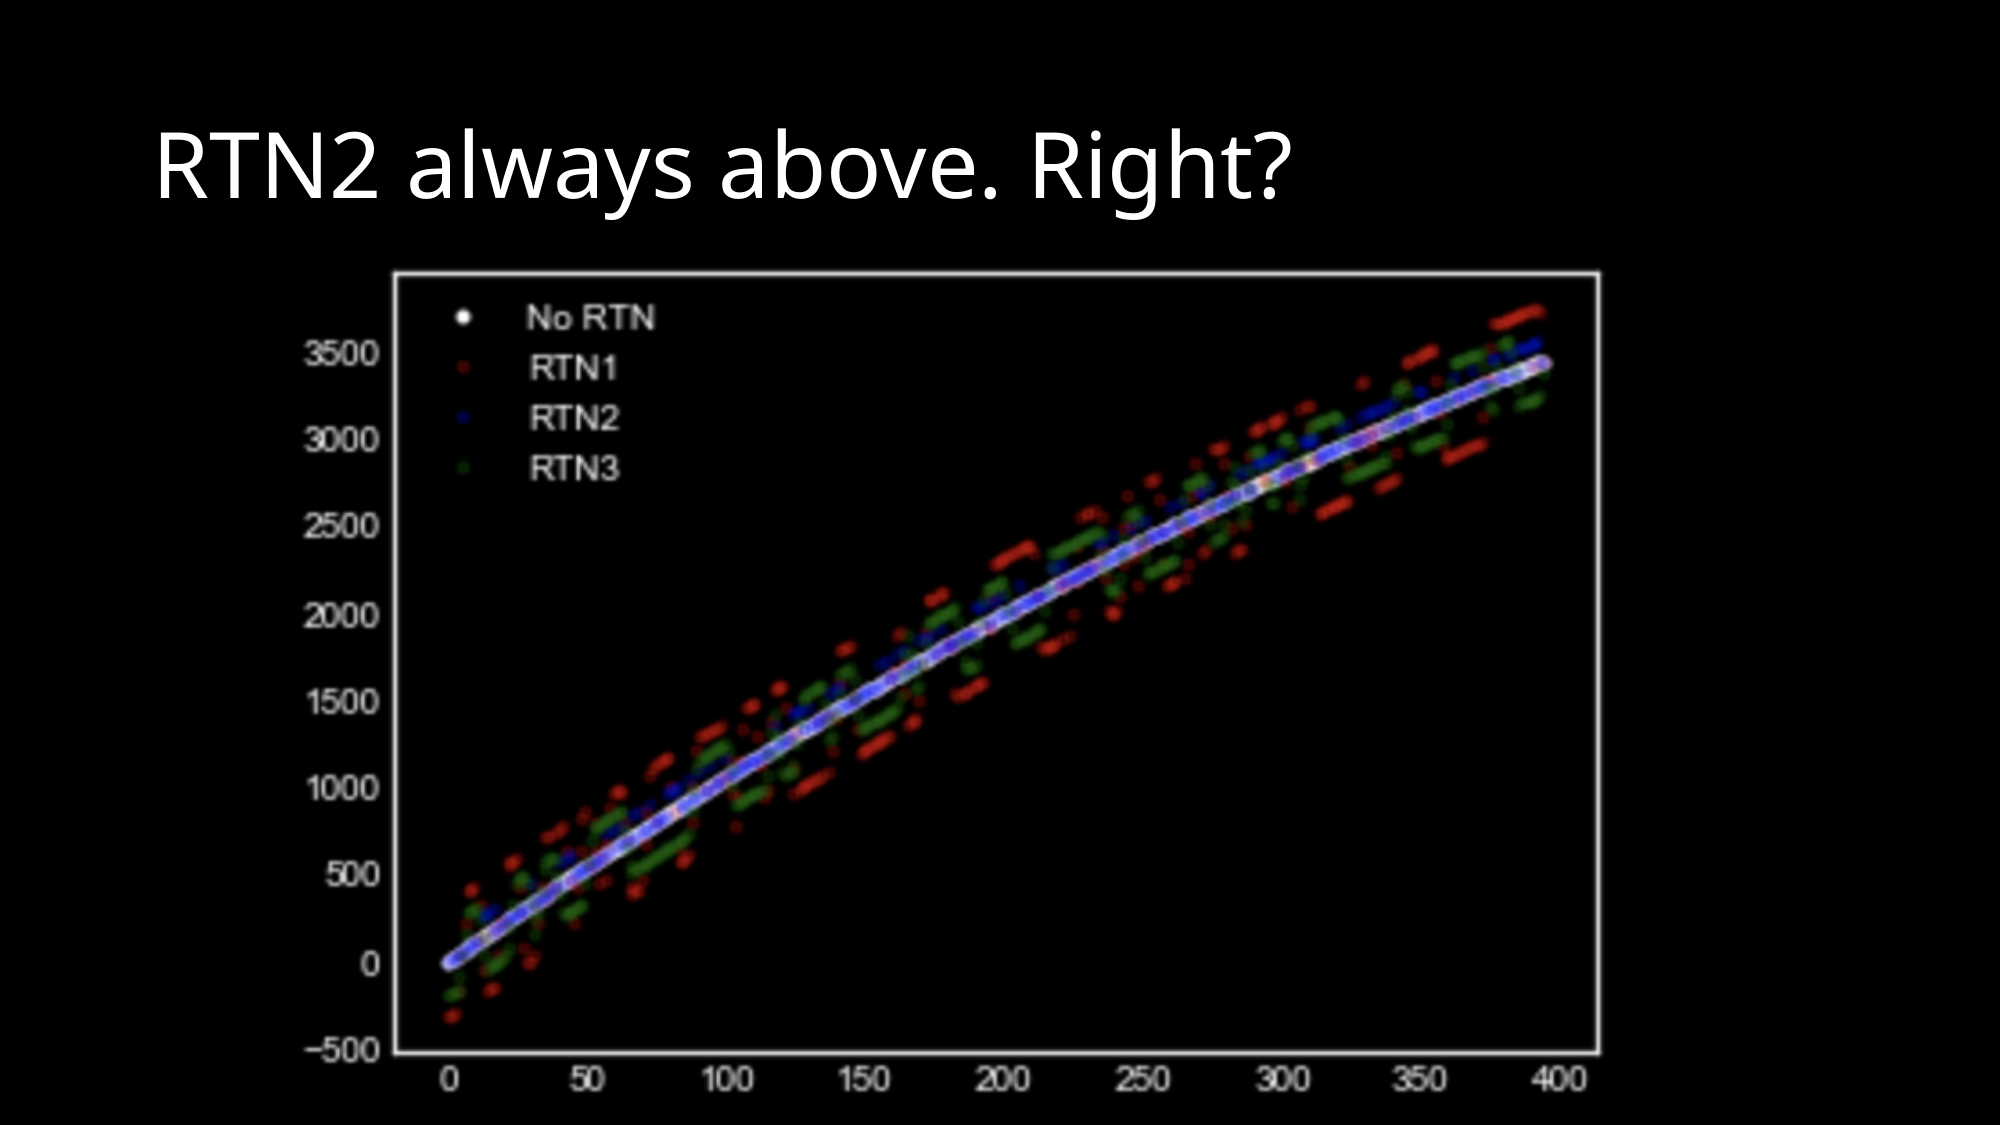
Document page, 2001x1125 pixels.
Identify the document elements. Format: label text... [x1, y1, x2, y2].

title RTN2 always above. Right? [137, 59, 1863, 278]
picture [286, 258, 1622, 1120]
